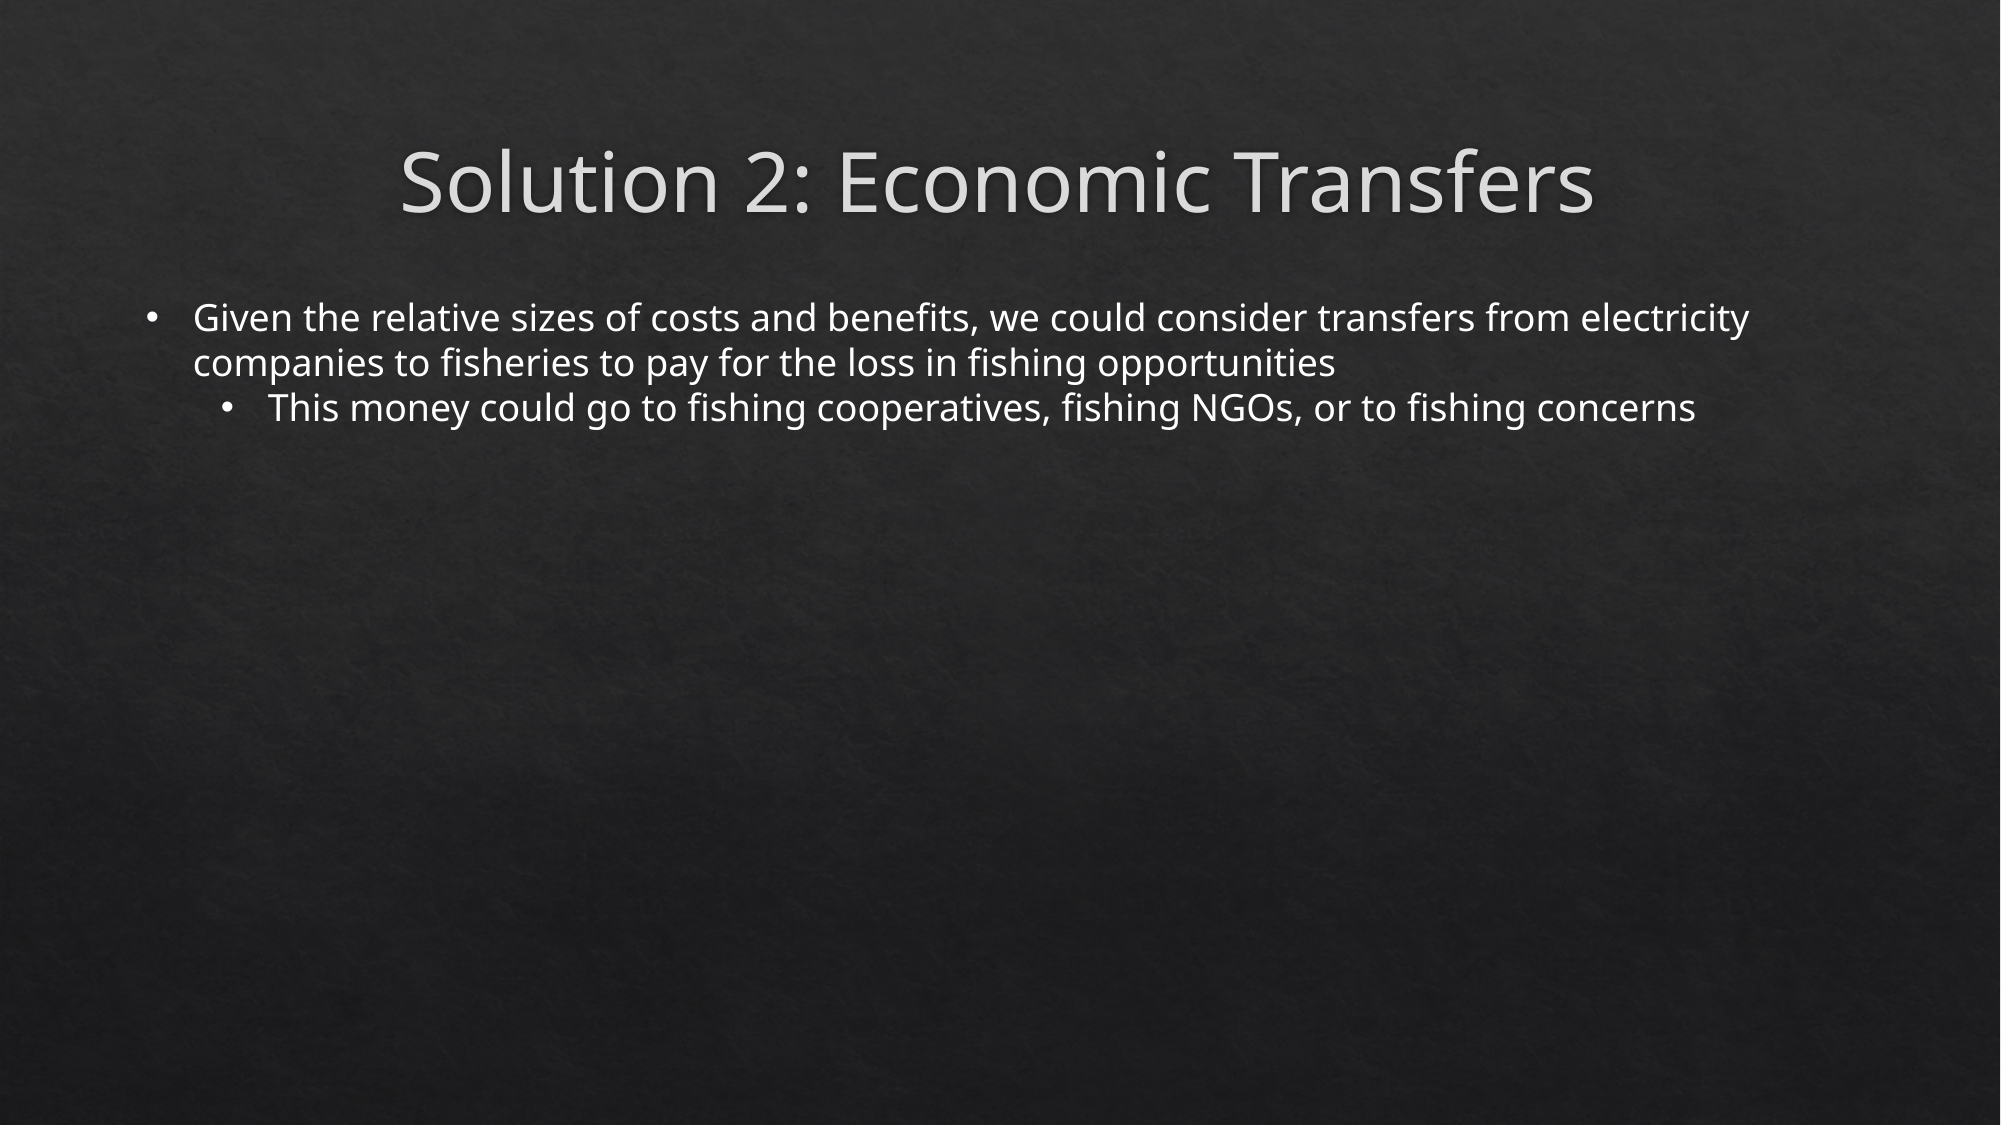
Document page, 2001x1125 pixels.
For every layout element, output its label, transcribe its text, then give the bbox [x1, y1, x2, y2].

text_box Given the relative sizes of costs and benefits, we could consider transfers from electricity companies to fisheries to pay for the loss in fishing opportunities This money could go to fishing cooperatives, fishing NGOs, or to fishing concerns [131, 286, 1849, 481]
title Solution 2: Economic Transfers [149, 99, 1849, 260]
